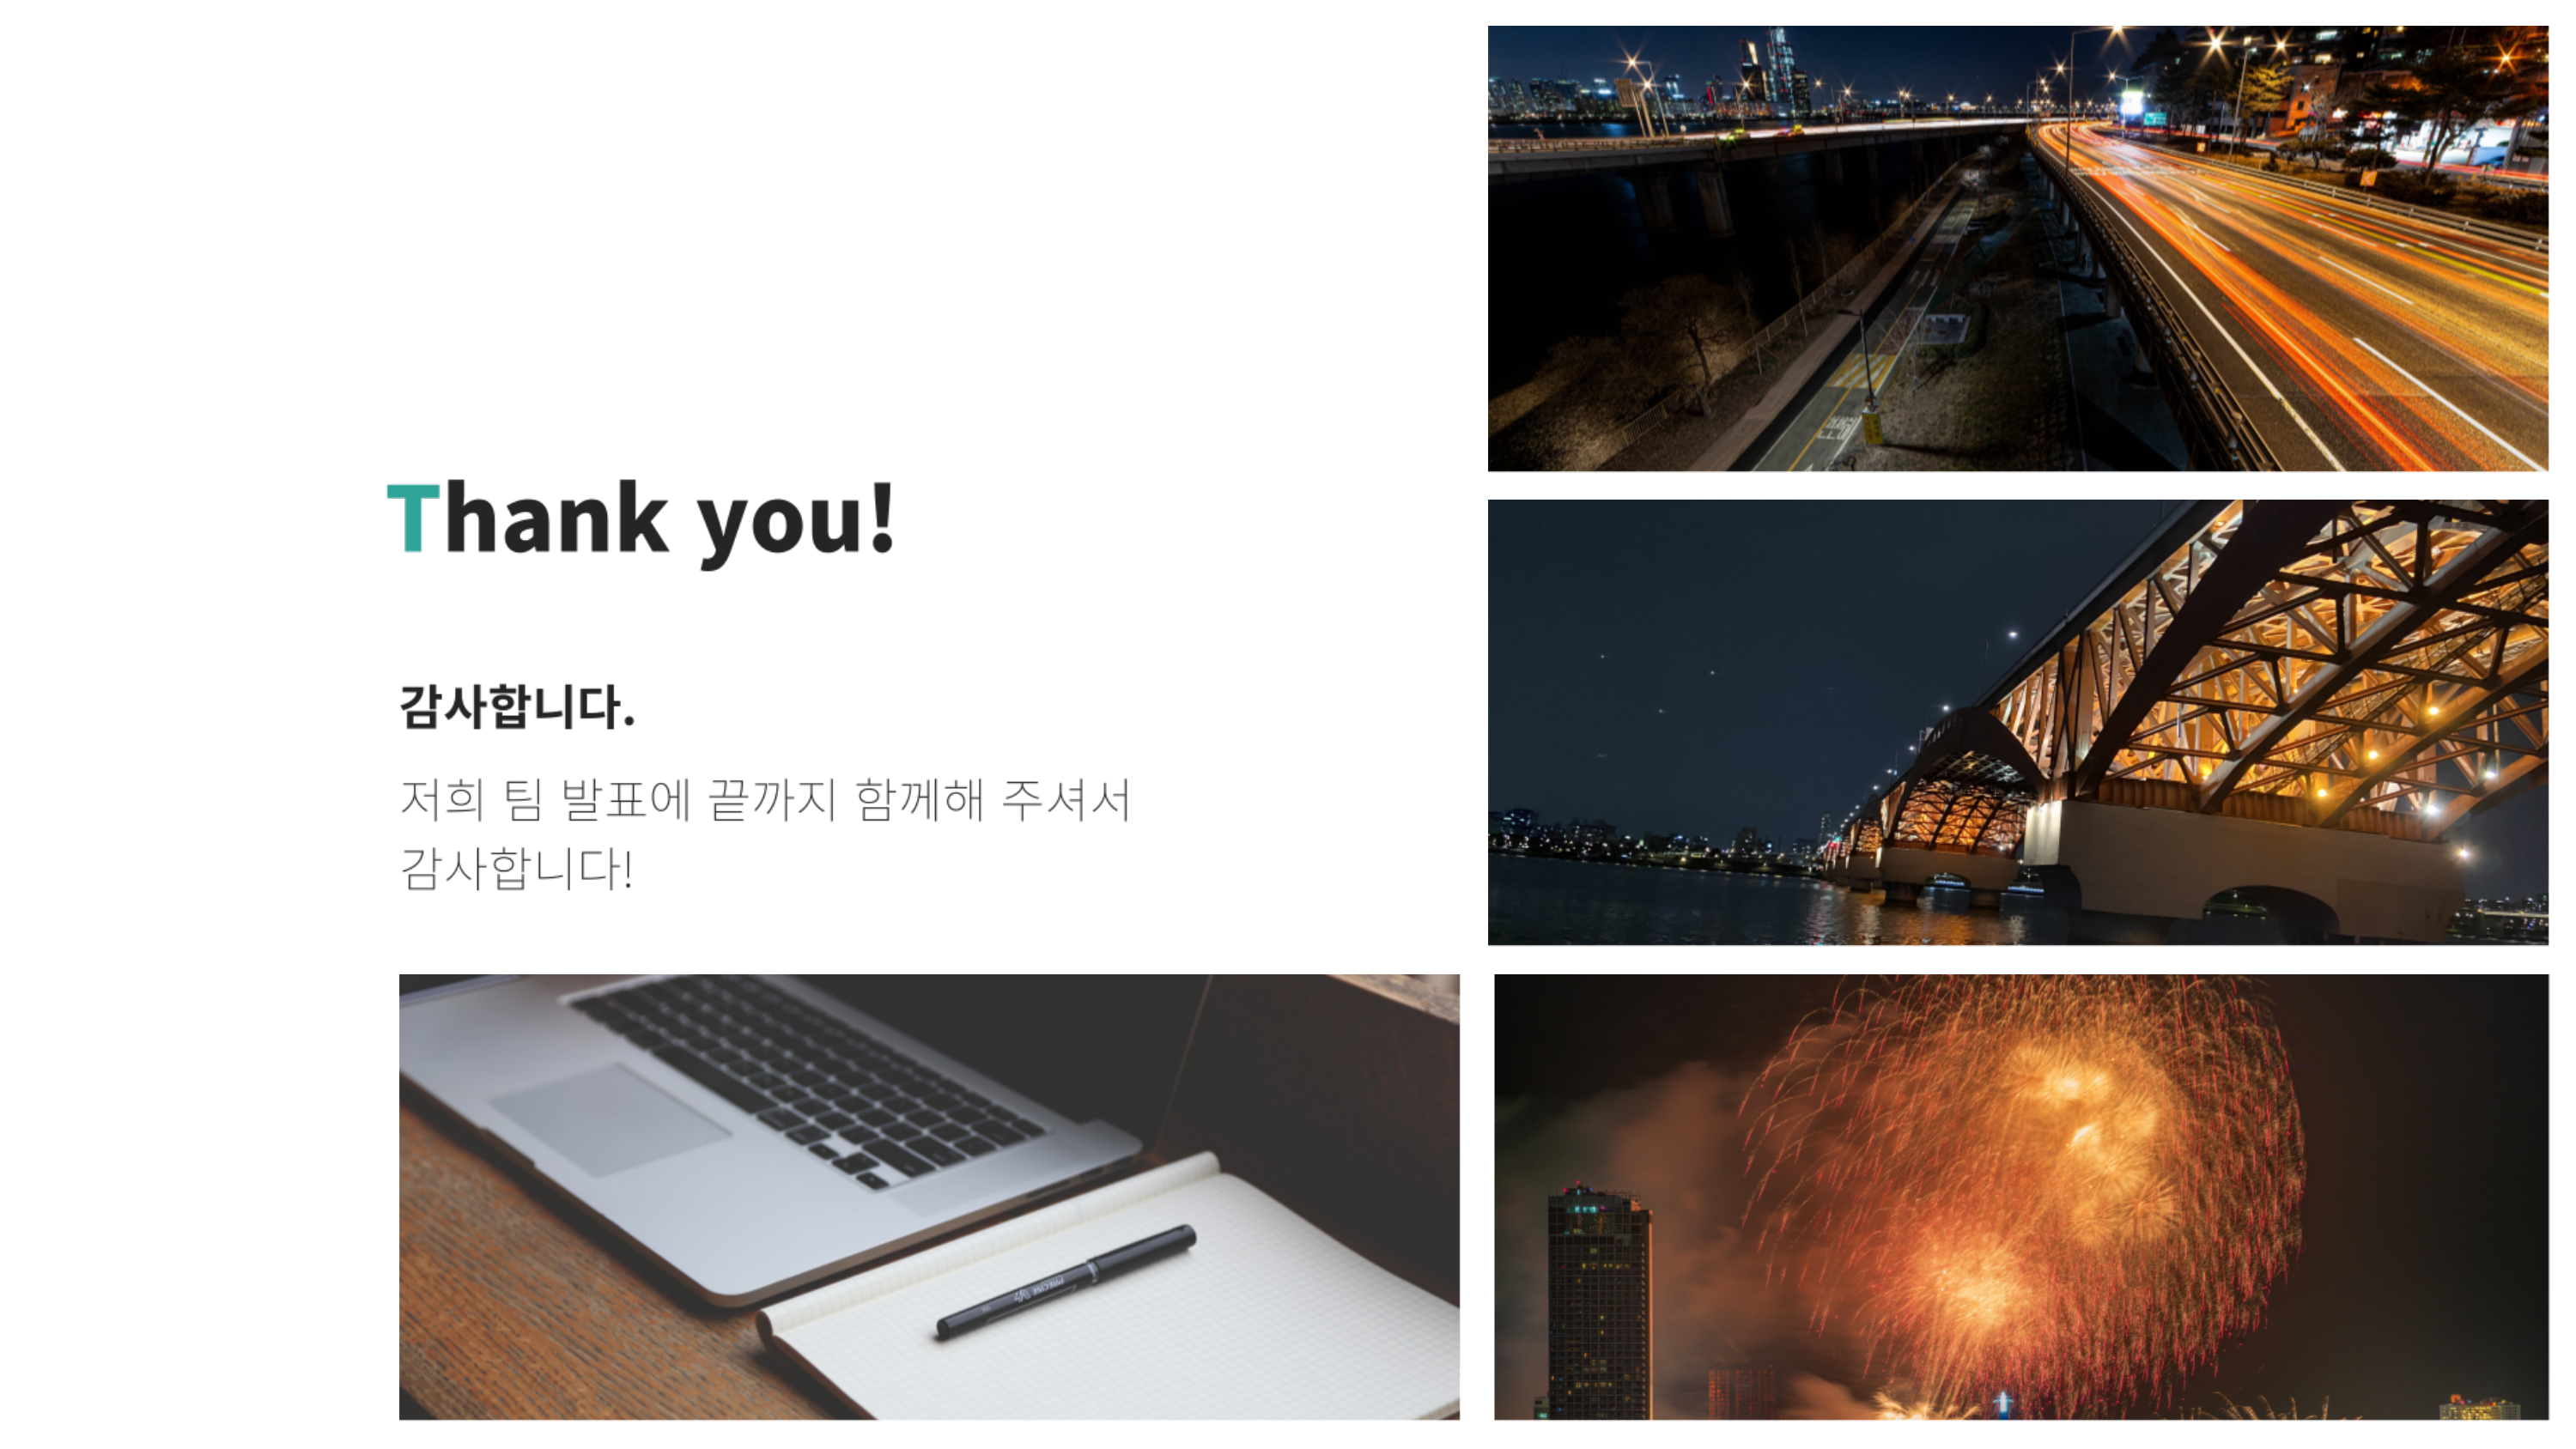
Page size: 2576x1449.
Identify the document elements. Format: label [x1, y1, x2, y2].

text_box [1488, 974, 2551, 1422]
text_box [1488, 26, 2551, 474]
text_box [1488, 499, 2551, 947]
text_box [399, 974, 1461, 1422]
picture [334, 421, 1181, 937]
